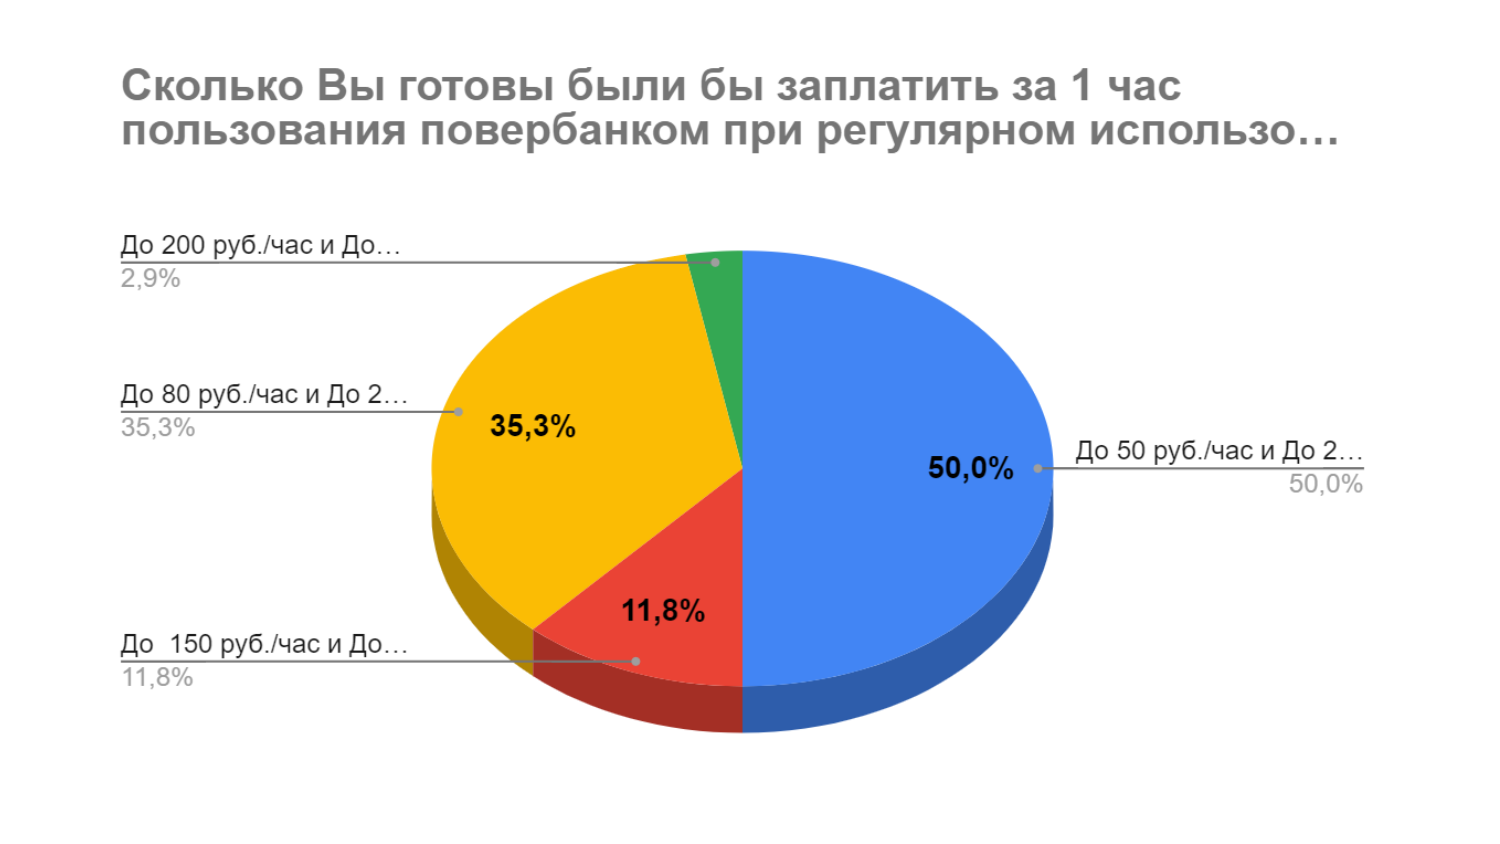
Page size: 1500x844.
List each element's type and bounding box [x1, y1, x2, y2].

picture [79, 24, 1404, 844]
